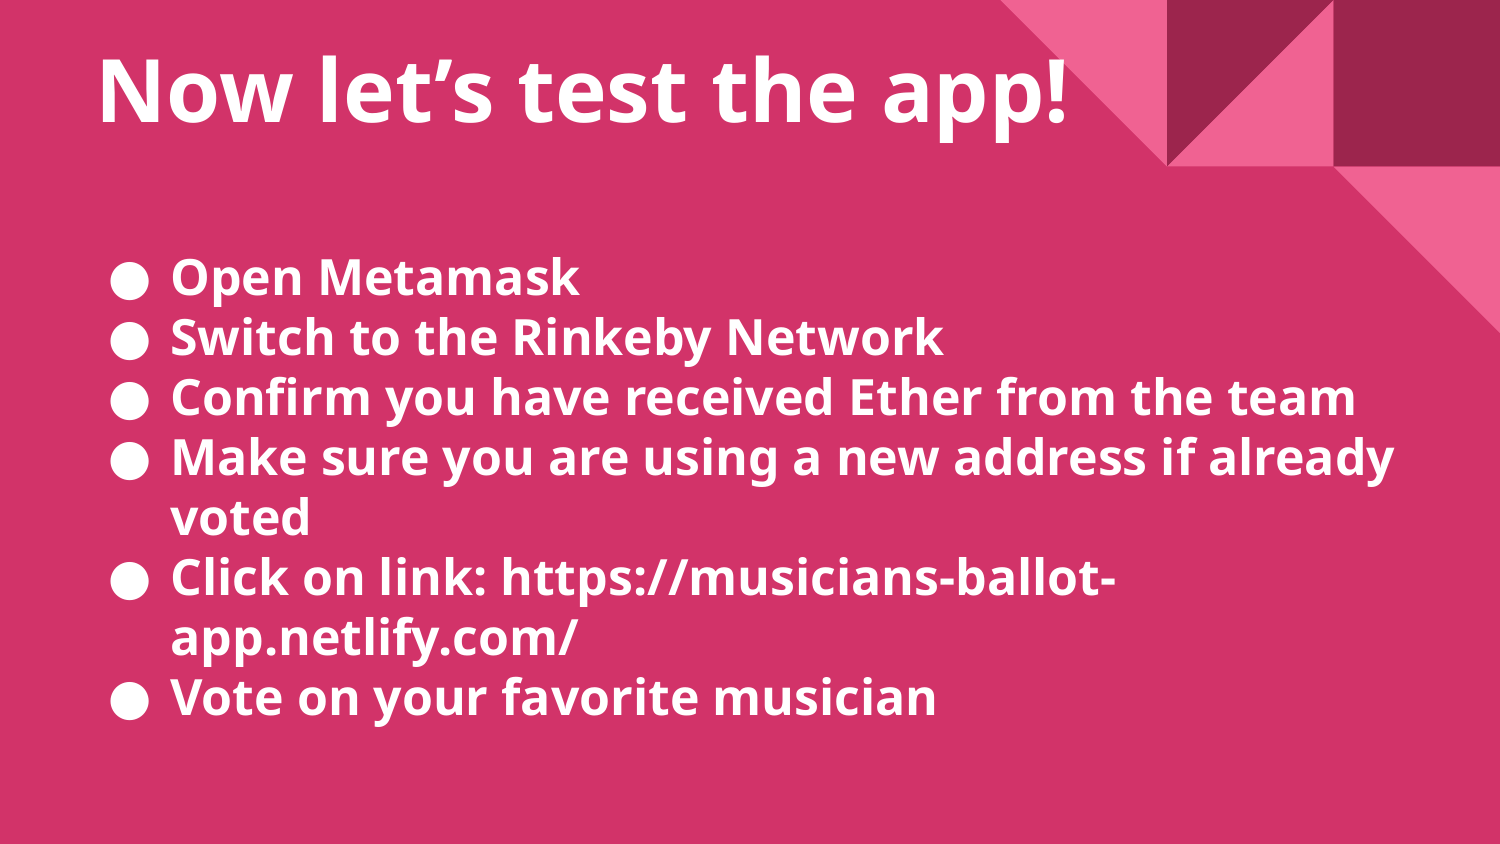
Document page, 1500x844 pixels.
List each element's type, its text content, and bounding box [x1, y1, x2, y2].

title Now let’s test the app! Open Metamask Switch to the Rinkeby Network Confirm you have received Ether from the team Make sure you are using a new address if already voted Click on link: https://musicians-ballot-app.netlify.com/ Vote on your favorite musician [80, 73, 1465, 687]
